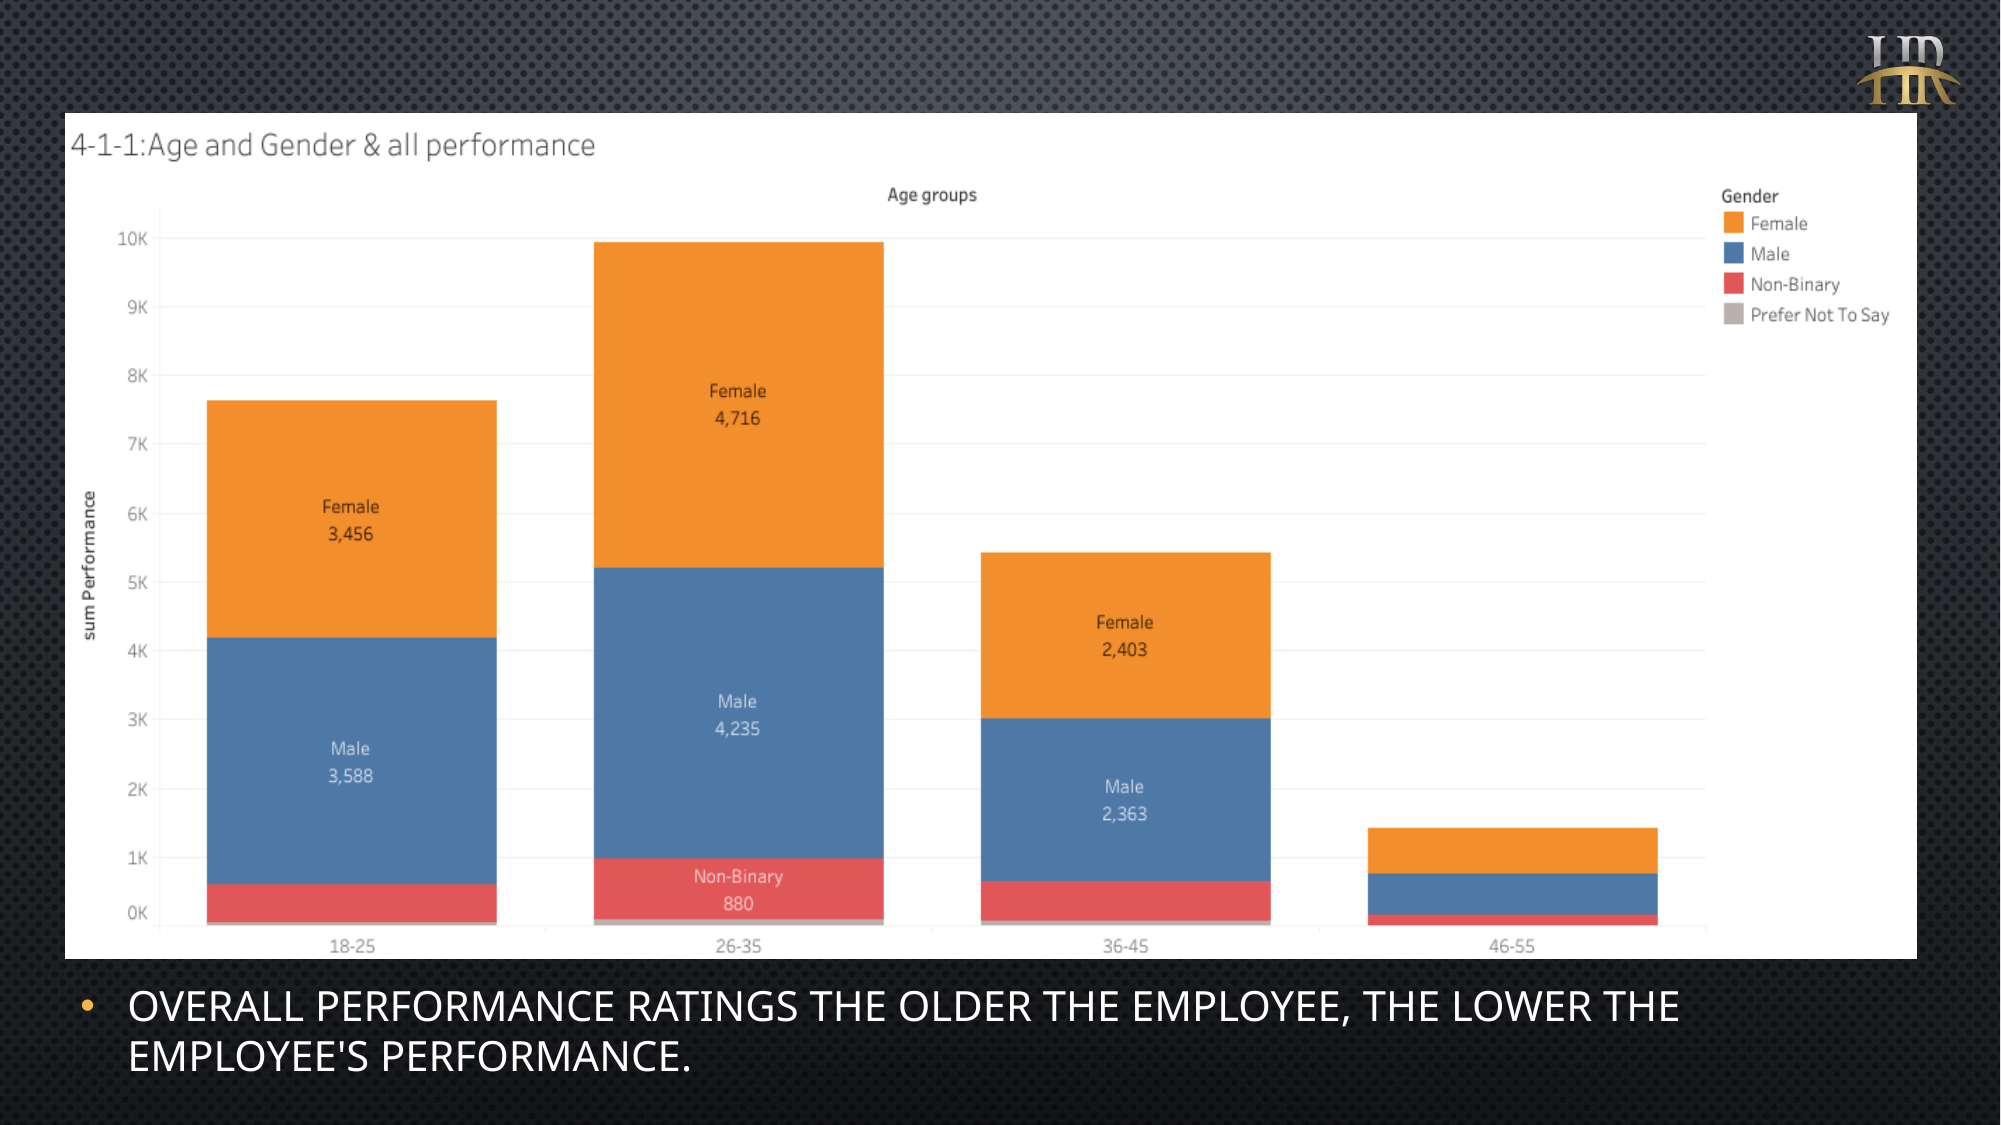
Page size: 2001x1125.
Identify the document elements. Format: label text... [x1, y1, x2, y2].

text_box Overall Performance Ratings The older the employee, the lower the employee's performance. [65, 976, 1854, 1084]
picture [1854, 27, 1963, 108]
picture [65, 113, 1917, 959]
